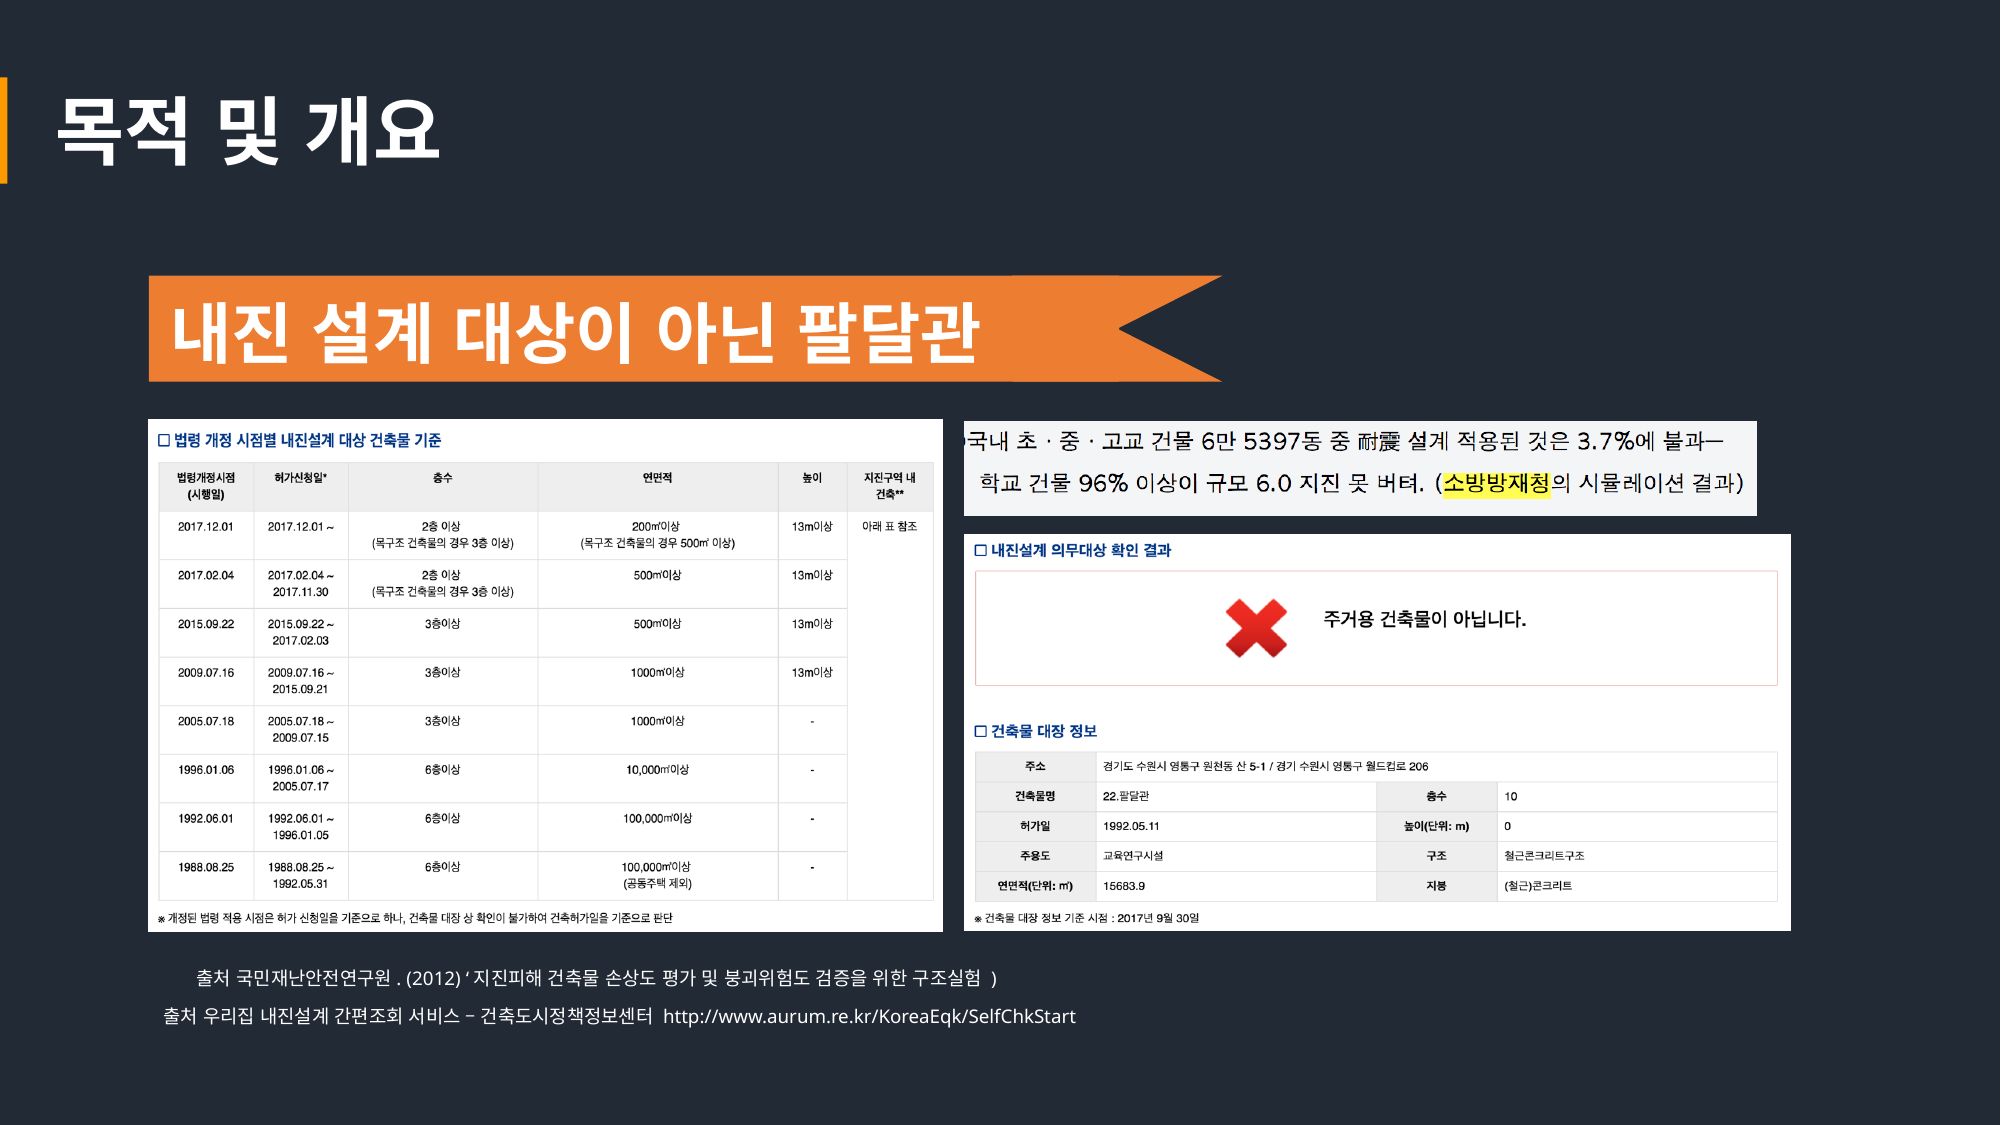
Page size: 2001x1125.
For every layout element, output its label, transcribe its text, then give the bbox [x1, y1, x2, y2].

text_box 출처 우리집 내진설계 간편조회 서비스 – 건축도시정책정보센터 http://www.aurum.re.kr/KoreaEqk/SelfChkStart [148, 997, 1397, 1035]
text_box [0, 76, 8, 185]
picture [964, 534, 1791, 931]
text_box 출처 국민재난안전연구원. (2012) ‘지진피해 건축물 손상도 평가 및 붕괴위험도 검증을 위한 구조실험 ) [182, 959, 1012, 997]
picture [148, 419, 943, 932]
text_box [148, 275, 1388, 382]
picture [964, 421, 1757, 516]
text_box 목적 및 개요 [40, 77, 946, 183]
